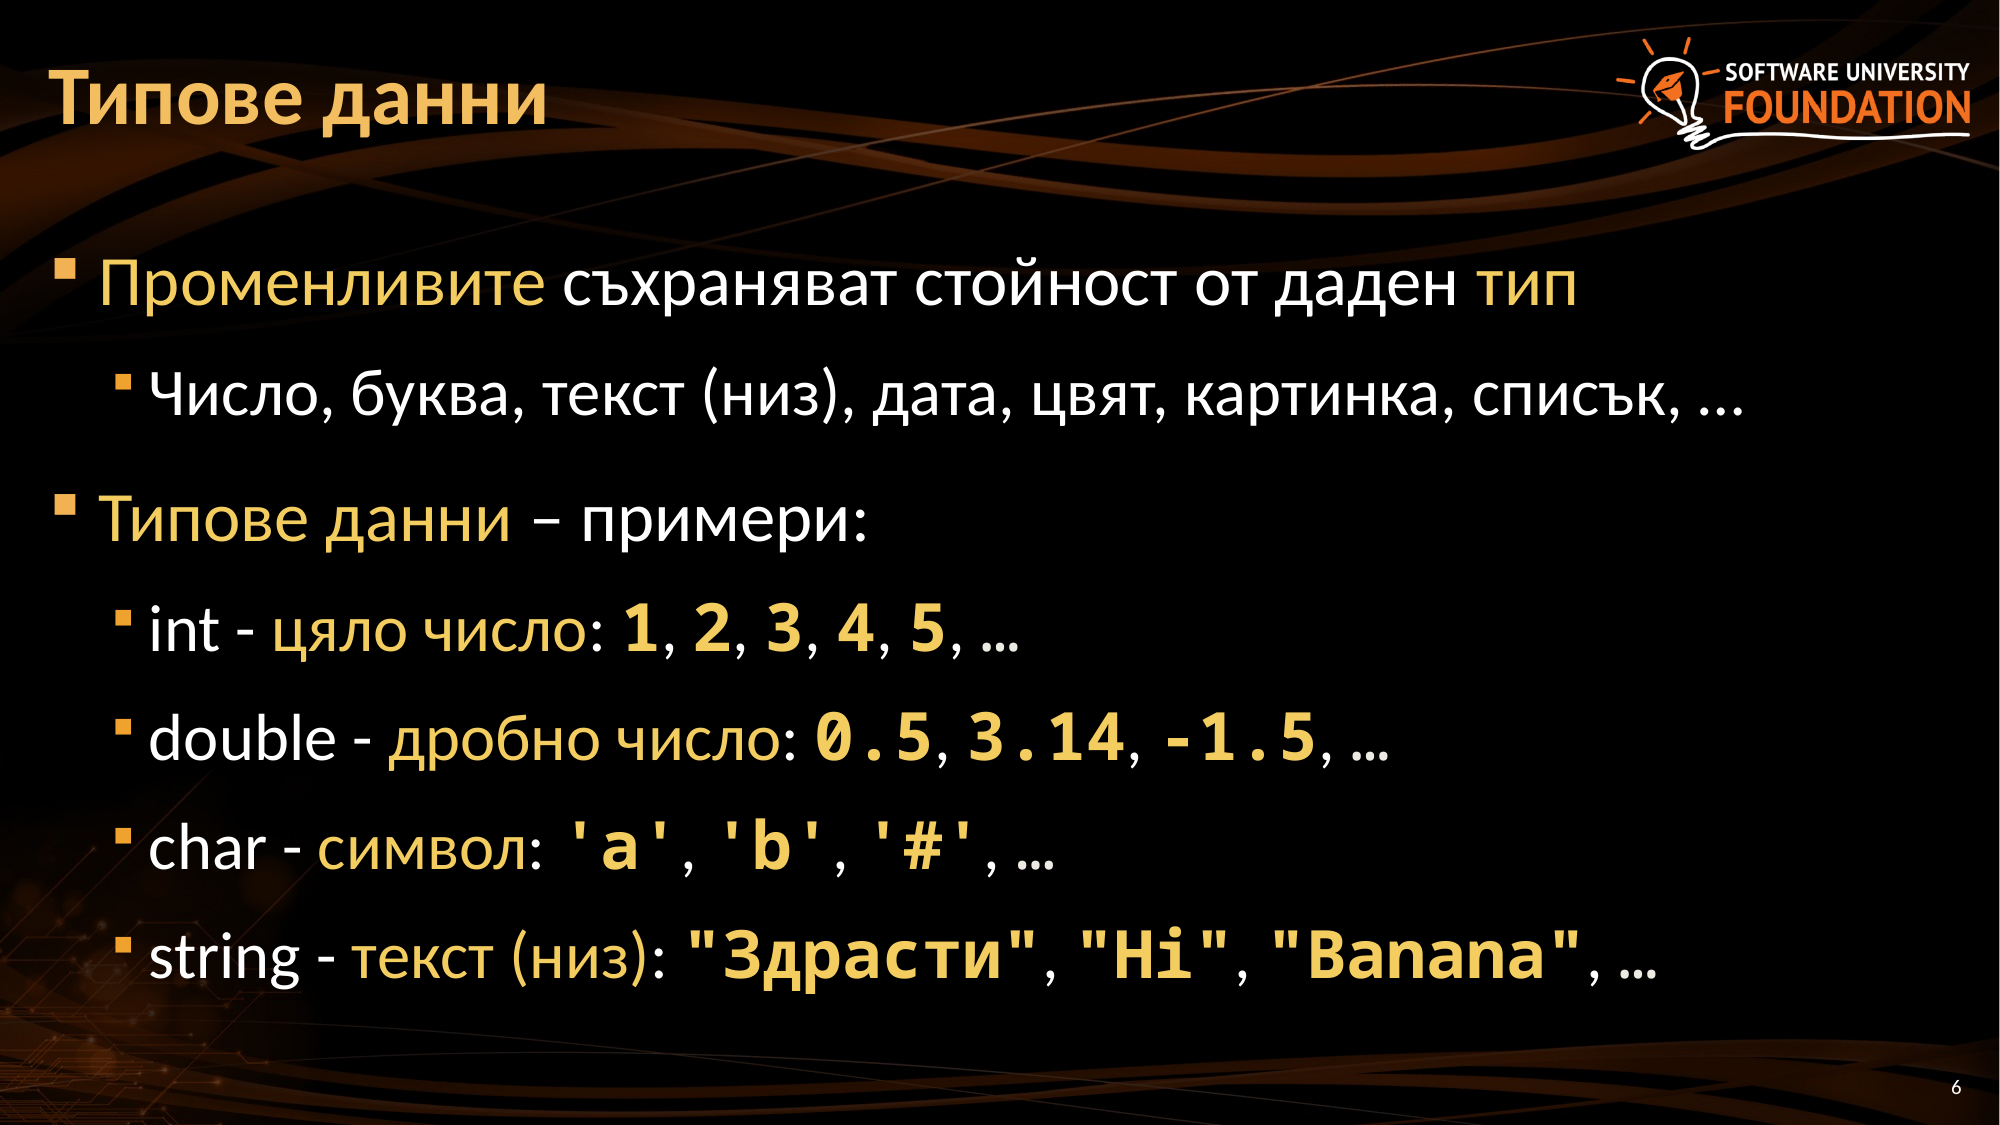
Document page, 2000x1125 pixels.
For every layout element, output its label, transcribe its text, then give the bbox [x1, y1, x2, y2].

slide_number 6 [1897, 1070, 1968, 1103]
picture [0, 0, 2000, 1125]
list Променливите съхраняват стойност от даден тип Число, буква, текст (низ), дата, цвят, картинка, списък, … Типове данни – примери: int - цяло число: 1, 2, 3, 4, 5, … double - дробно число: 0.5, 3.14, -1.5, … char - символ: 'a', 'b', '#', … string - текст (низ): "Здрасти", "Hi", "Banana", … [31, 224, 1968, 1039]
title Типове данни [30, 6, 1602, 189]
